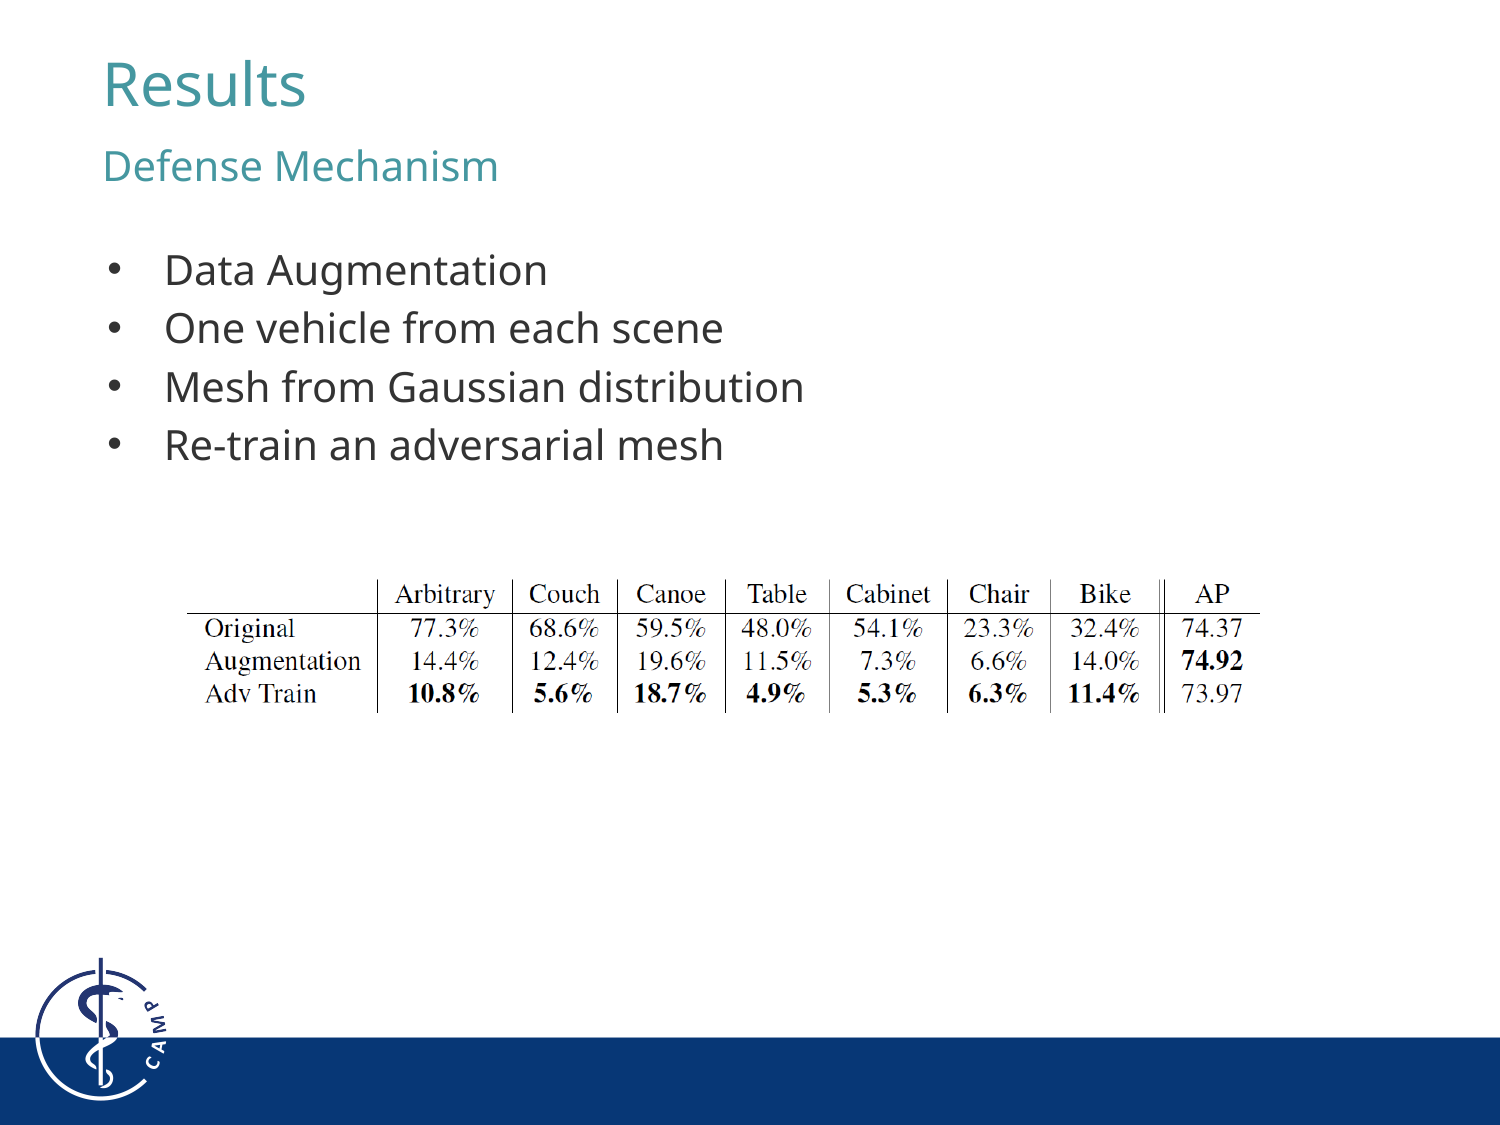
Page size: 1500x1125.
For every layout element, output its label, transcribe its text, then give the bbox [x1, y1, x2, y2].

text_box Defense Mechanism [87, 126, 1438, 198]
title Results [87, 37, 1438, 126]
picture [0, 0, 1500, 1125]
list Data Augmentation One vehicle from each scene Mesh from Gaussian distribution Re-train an adversarial mesh [92, 236, 1475, 1033]
